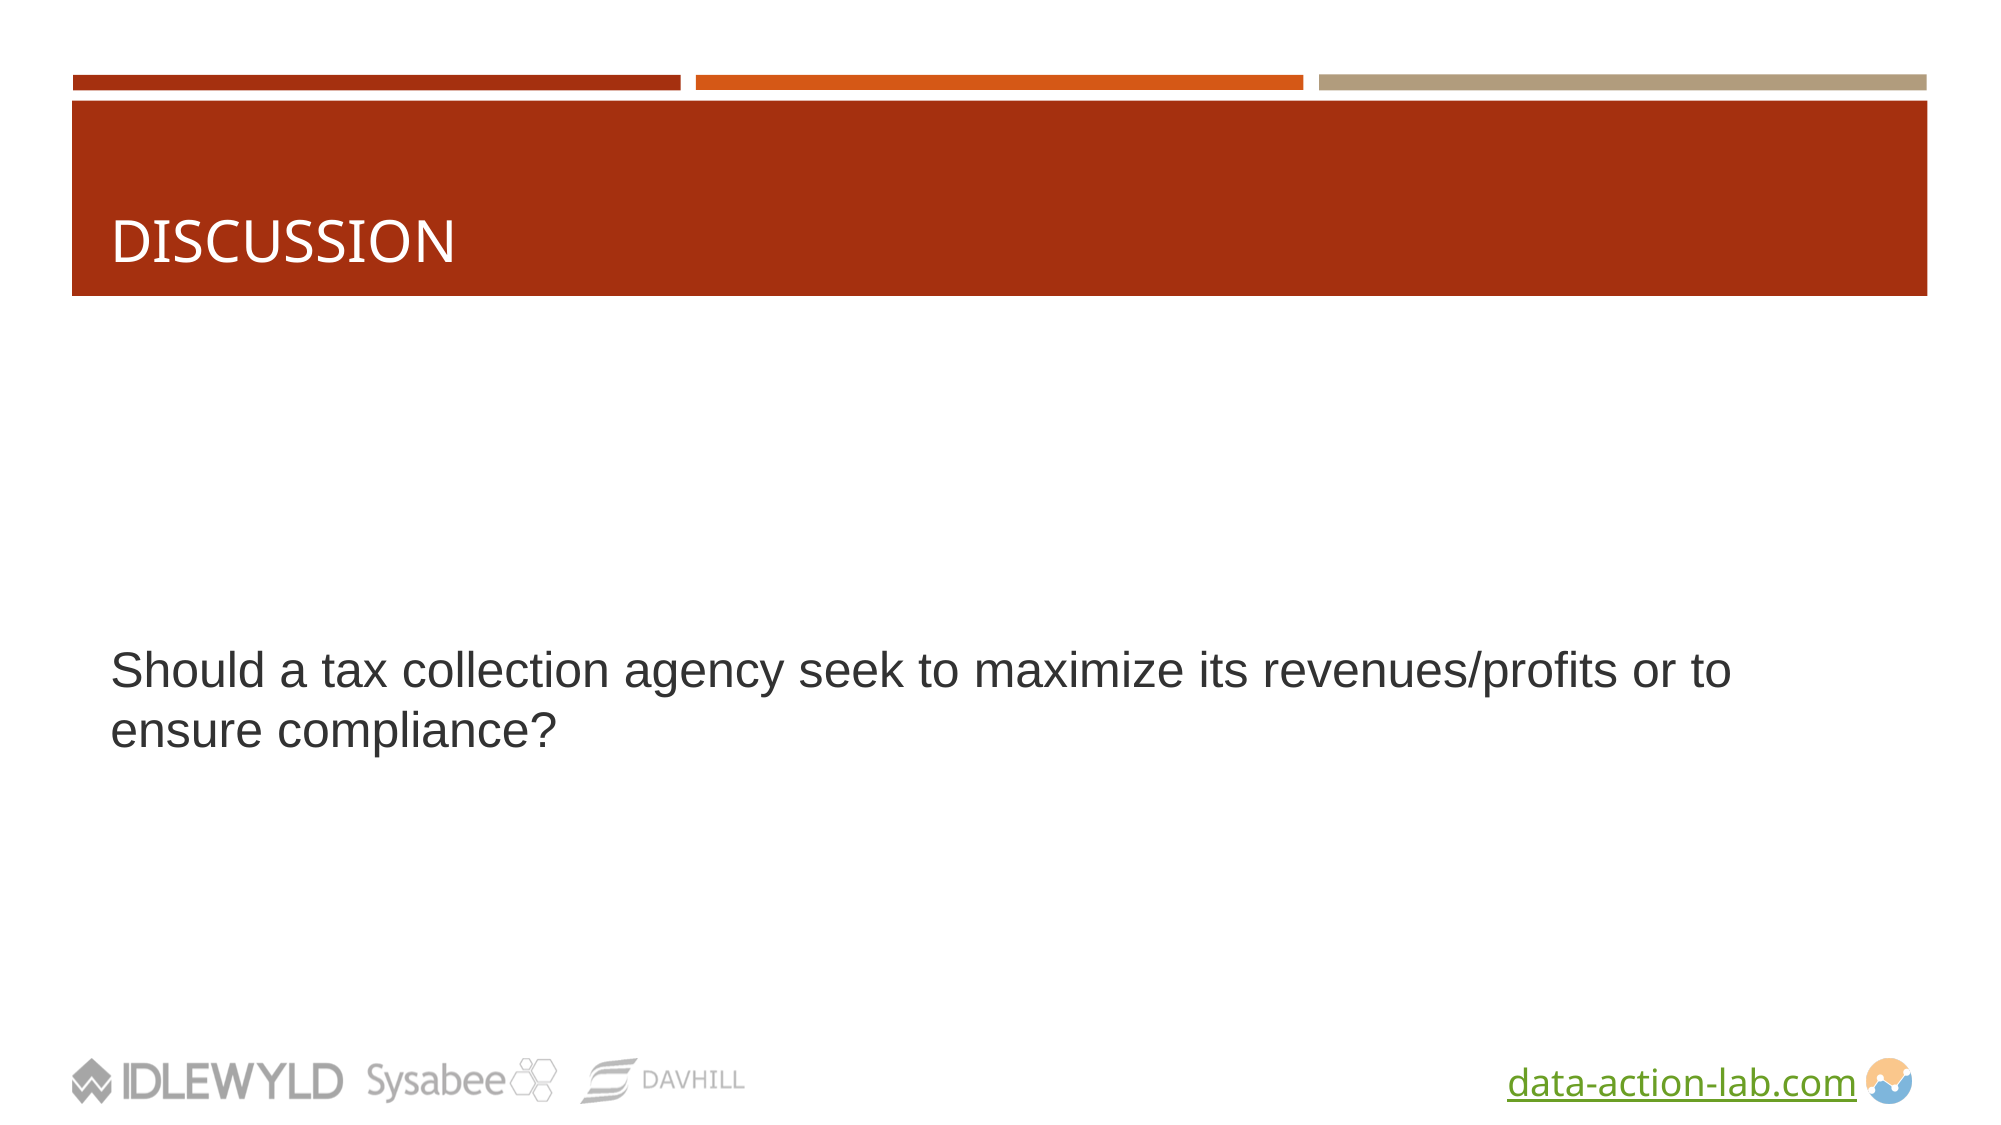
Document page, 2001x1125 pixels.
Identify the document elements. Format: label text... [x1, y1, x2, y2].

list Should a tax collection agency seek to maximize its revenues/profits or to ensure compliance? [95, 357, 1905, 1037]
picture [72, 1058, 745, 1104]
title DISCUSSION [95, 115, 1905, 282]
